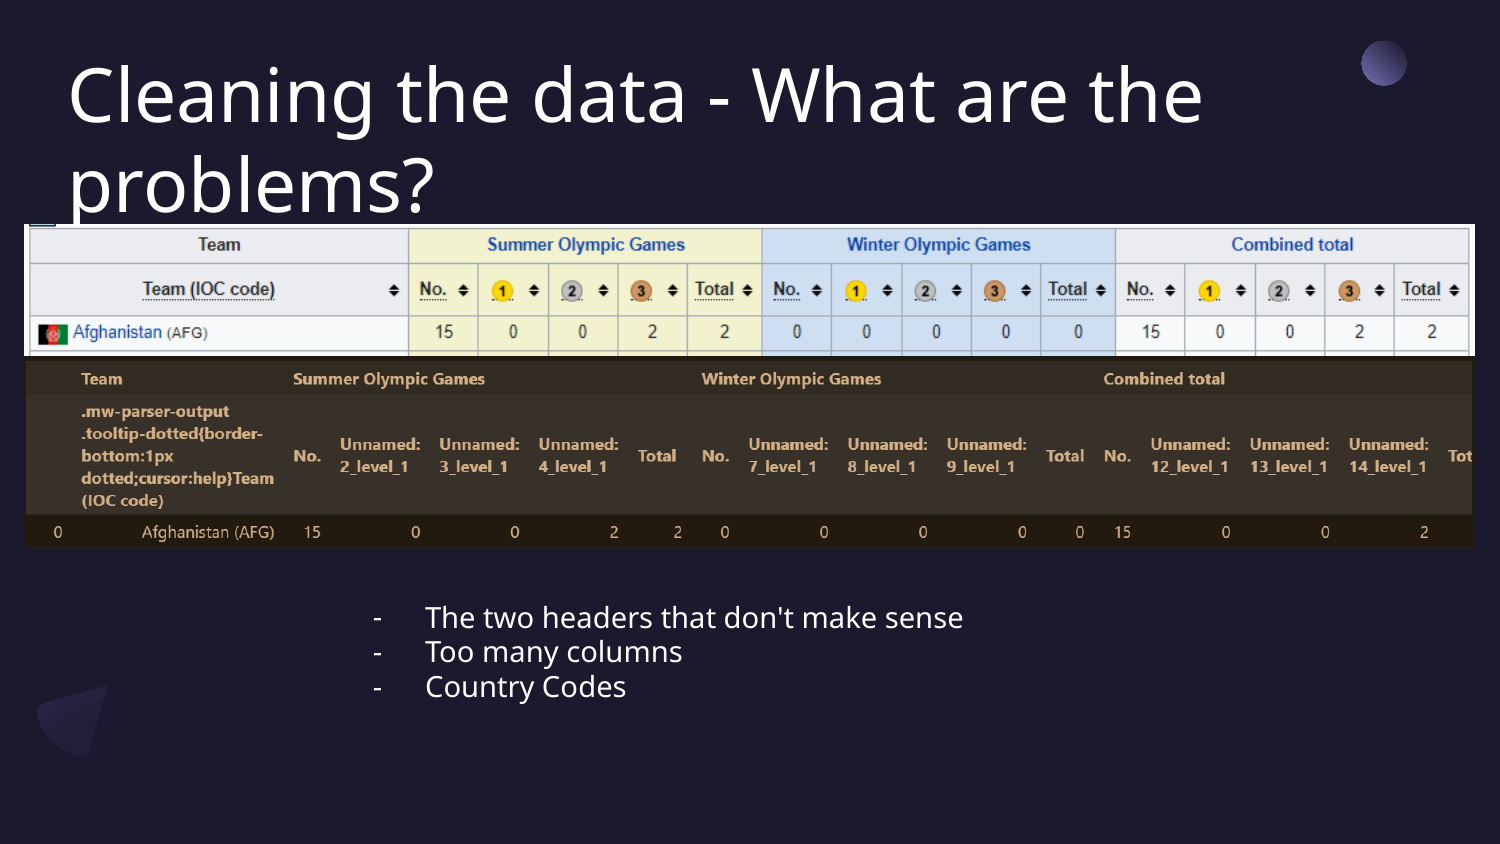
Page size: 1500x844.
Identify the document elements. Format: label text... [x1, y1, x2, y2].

picture [24, 224, 1476, 549]
text_box The two headers that don't make sense Too many columns Country Codes [334, 583, 1165, 719]
title Cleaning the data - What are the problems? [67, 47, 1433, 212]
